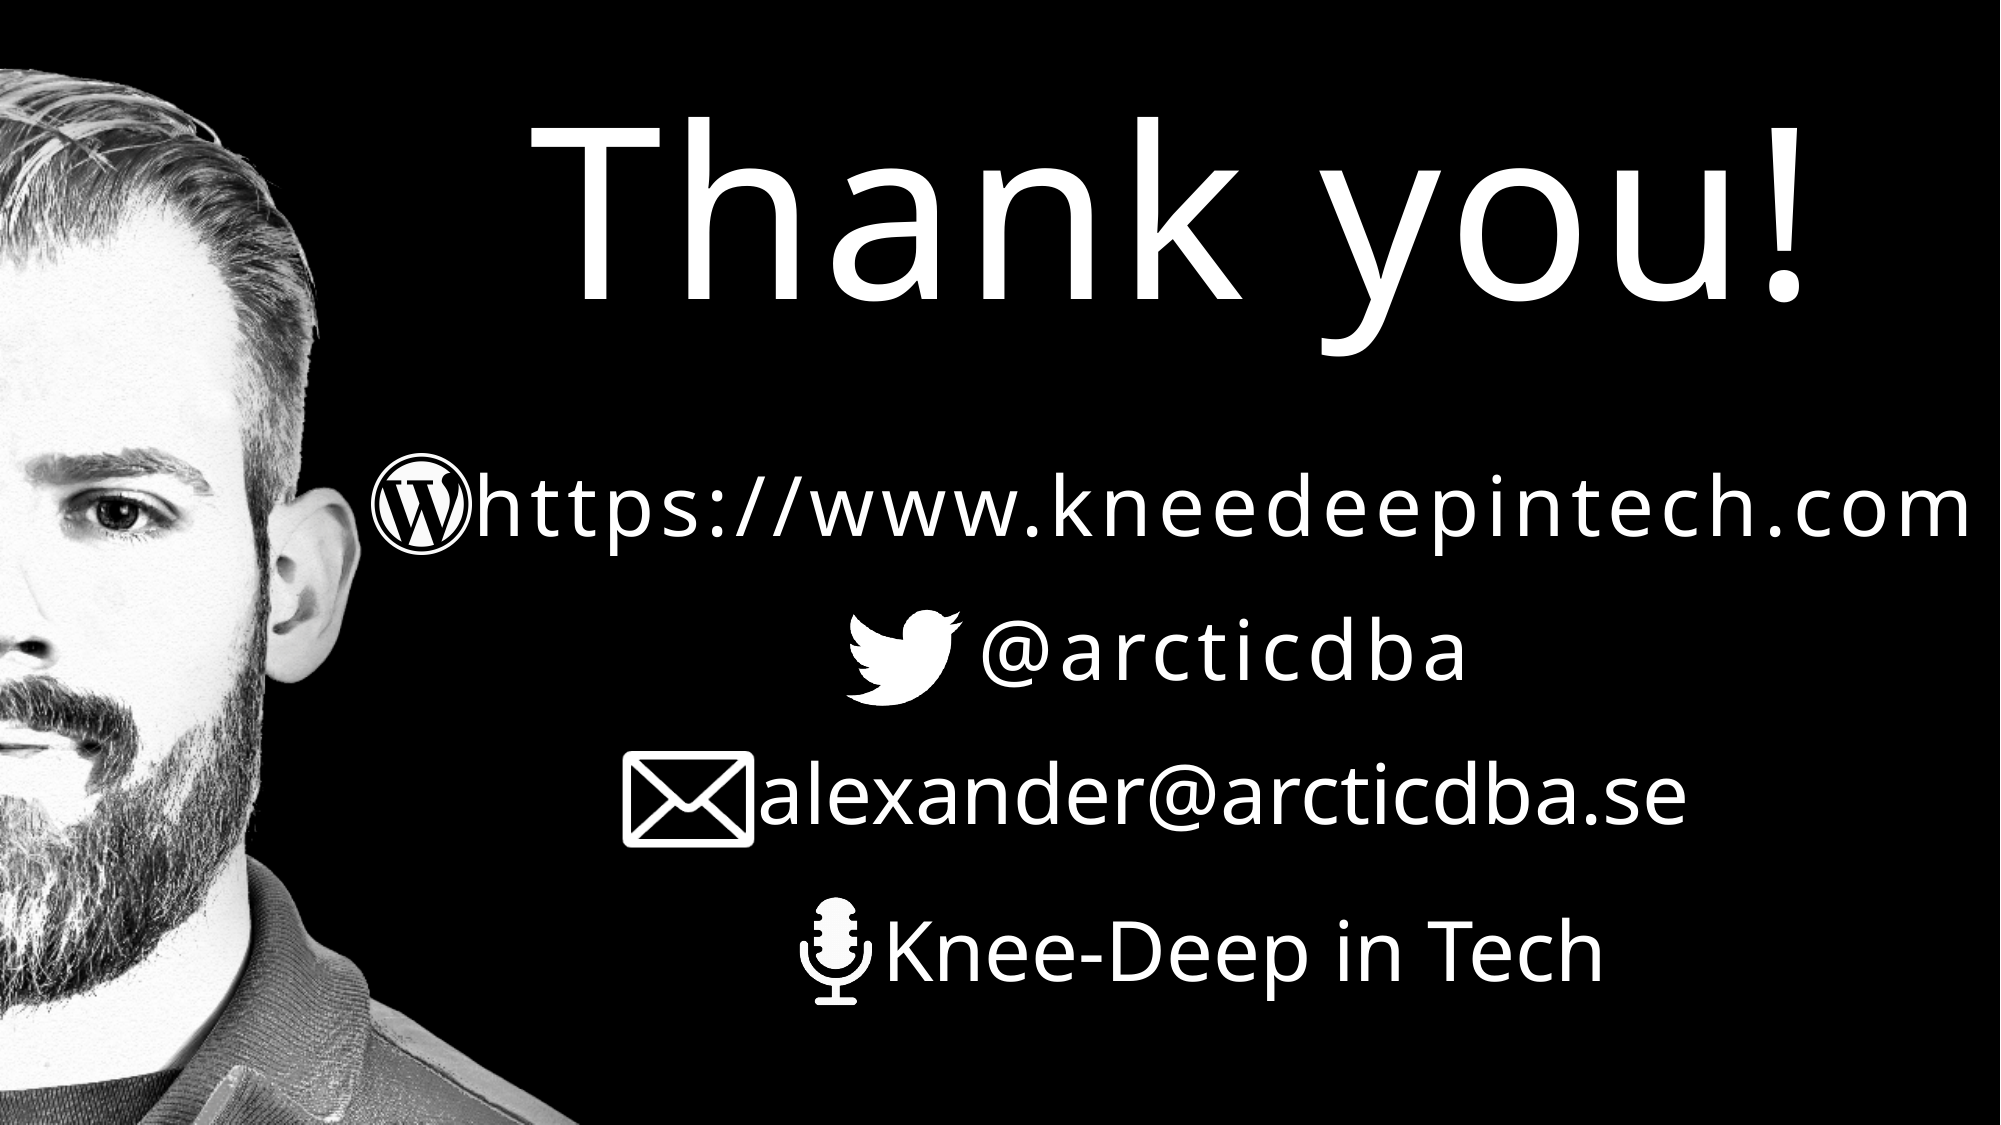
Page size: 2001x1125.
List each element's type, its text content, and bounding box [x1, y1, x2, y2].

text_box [370, 446, 1978, 1069]
text_box Thank you! [581, 52, 1835, 355]
picture [0, 8, 581, 1125]
